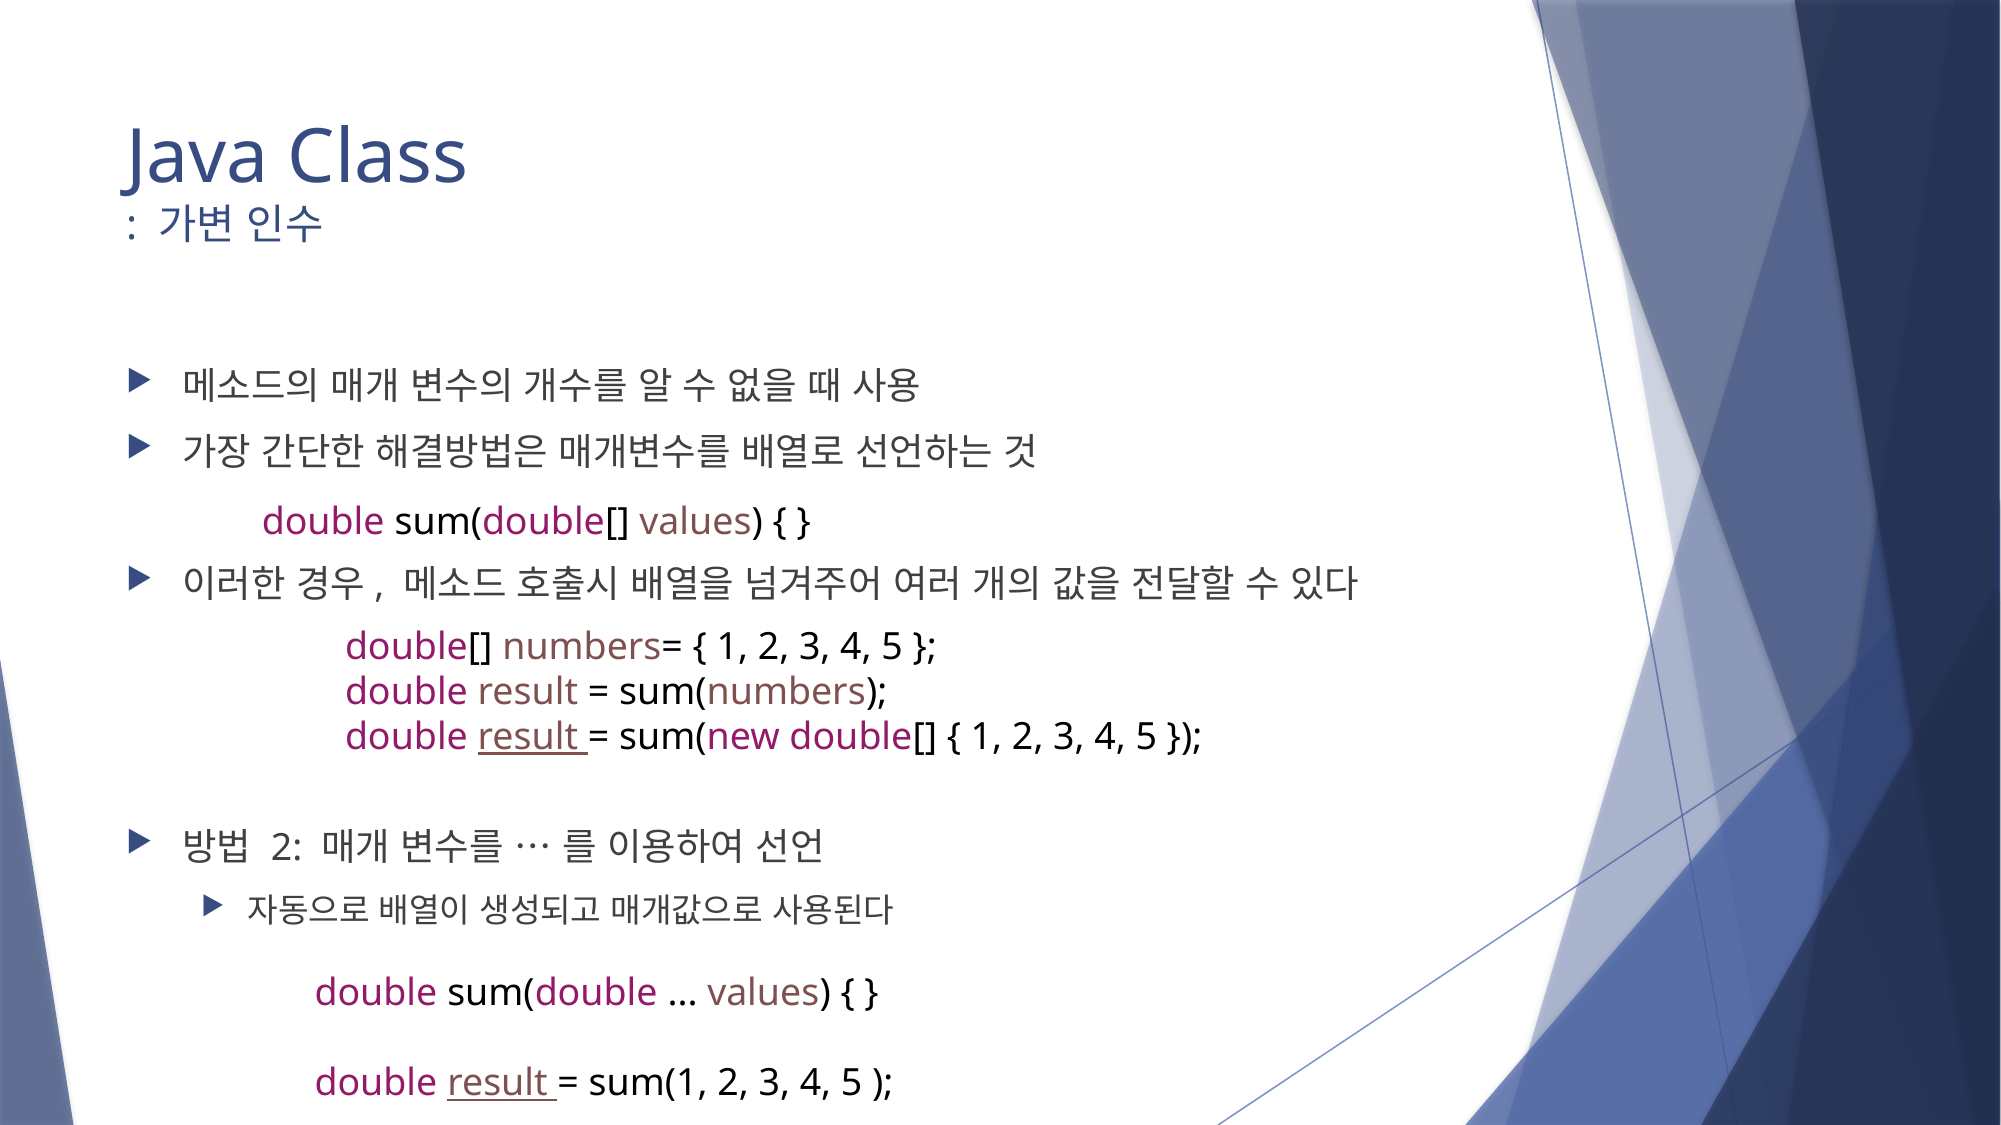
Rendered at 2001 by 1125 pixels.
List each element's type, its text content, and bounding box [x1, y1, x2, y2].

text_box double[] numbers= { 1, 2, 3, 4, 5 }; double result = sum(numbers); double result = sum(new double[] { 1, 2, 3, 4, 5 }); [330, 614, 1218, 765]
text_box double sum(double ... values) { } double result = sum(1, 2, 3, 4, 5 ); [299, 960, 909, 1111]
title Java Class : 가변 인수 [111, 99, 1522, 317]
list 메소드의 매개 변수의 개수를 알 수 없을 때 사용 가장 간단한 해결방법은 매개변수를 배열로 선언하는 것 이러한 경우, 메소드 호출시 배열을 넘겨주어 여러 개의 값을 전달할 수 있다 방법 2: 매개 변수를 … 를 이용하여 선언 자동으로 배열이 생성되고 매개값으로 사용된다 [111, 354, 1522, 992]
text_box double sum(double[] values) { } [247, 489, 826, 550]
